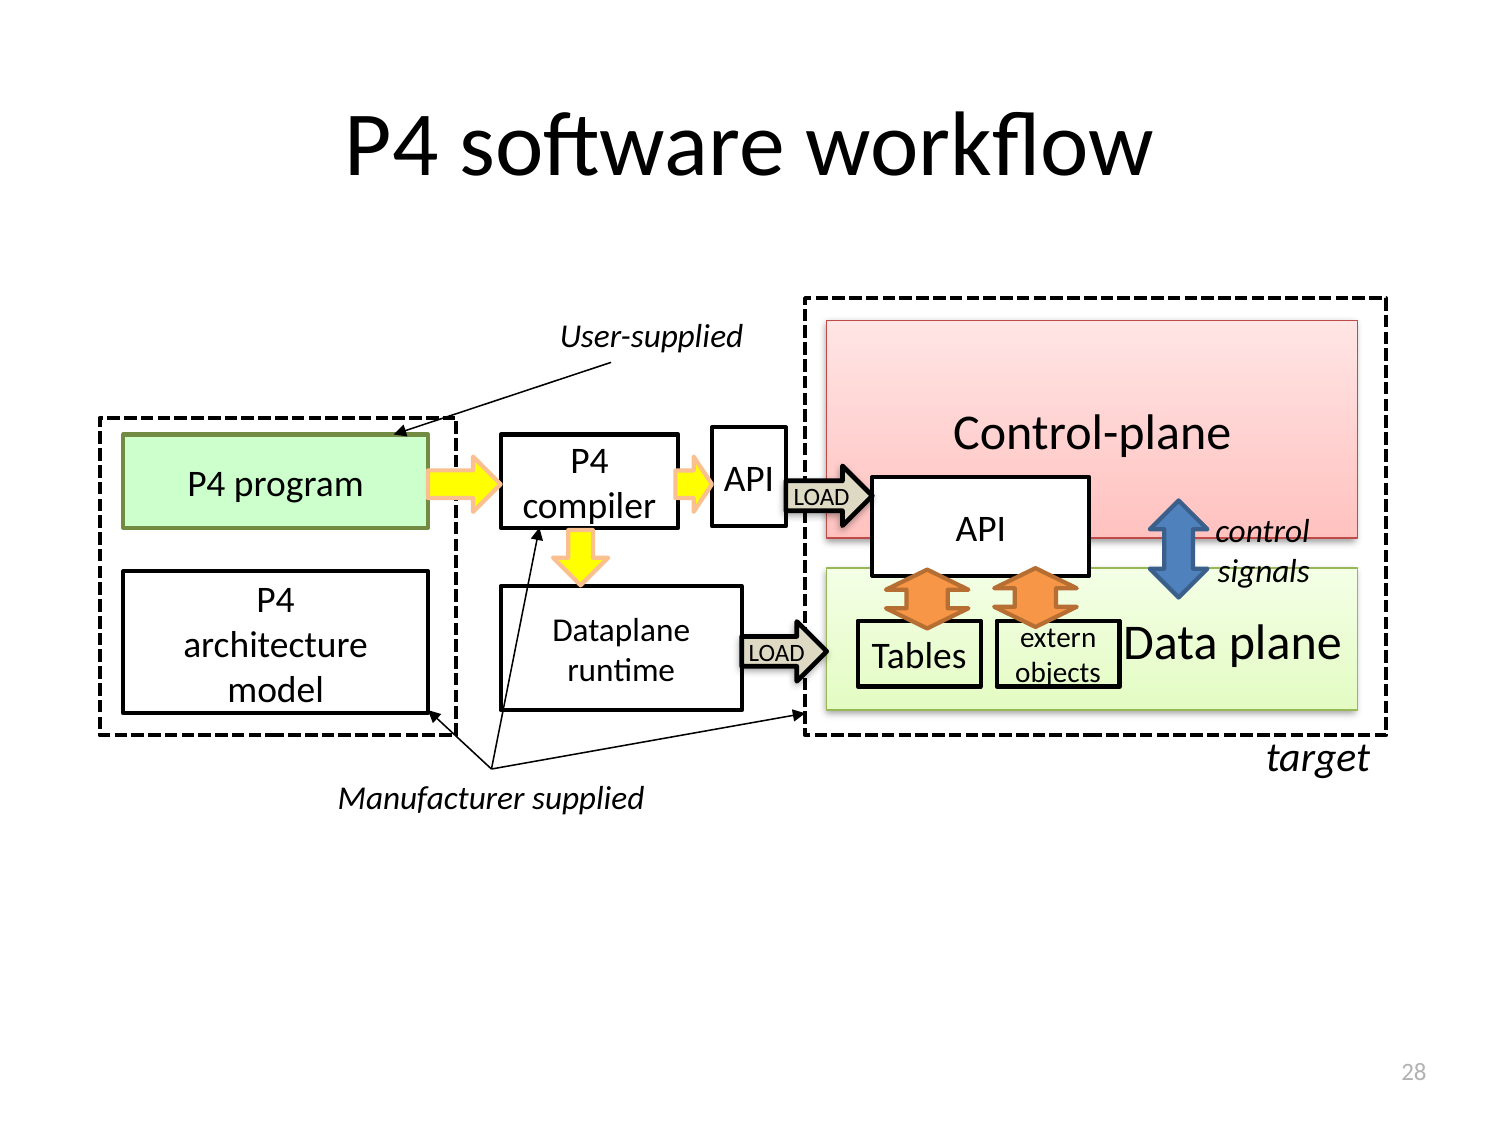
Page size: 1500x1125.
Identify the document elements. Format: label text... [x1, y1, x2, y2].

text_box User-supplied [544, 306, 759, 362]
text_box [427, 709, 486, 770]
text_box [393, 362, 612, 435]
text_box [883, 567, 971, 631]
text_box [992, 566, 1079, 629]
text_box Dataplane runtime [544, 584, 744, 711]
text_box Manufacturer supplied [322, 768, 660, 824]
text_box API [710, 425, 788, 528]
text_box [425, 454, 503, 514]
title P4 software workflow [75, 45, 1425, 233]
text_box target [1251, 722, 1386, 787]
text_box [673, 454, 714, 514]
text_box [491, 713, 806, 770]
text_box LOAD [785, 465, 873, 527]
text_box extern objects [995, 619, 1122, 689]
text_box API [870, 475, 1091, 578]
slide_number 28 [1285, 1040, 1442, 1101]
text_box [491, 527, 540, 712]
text_box [551, 527, 611, 588]
text_box [98, 416, 458, 737]
text_box control signals [1200, 502, 1325, 597]
text_box P4 compiler [499, 432, 680, 530]
text_box [803, 296, 1388, 737]
text_box LOAD [740, 620, 828, 682]
